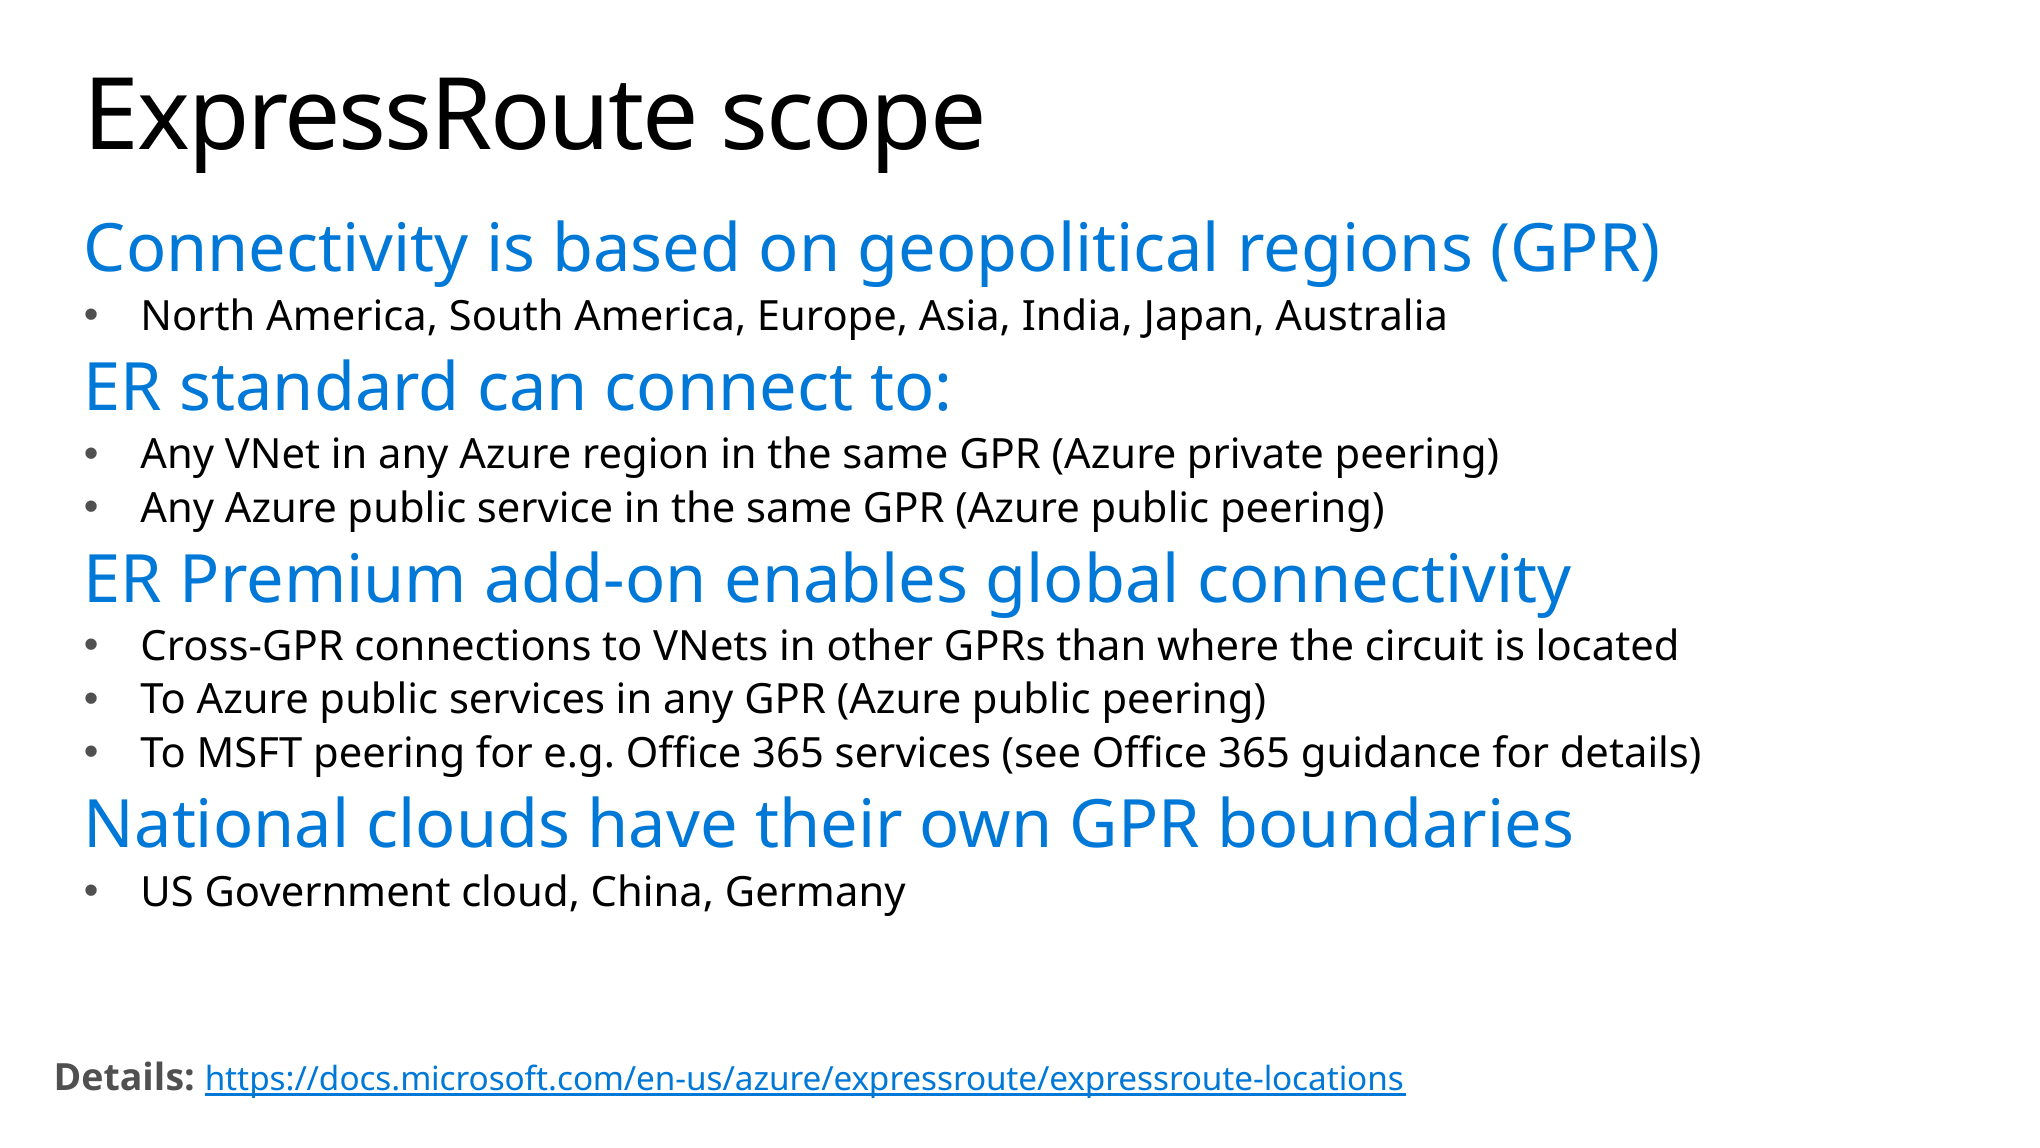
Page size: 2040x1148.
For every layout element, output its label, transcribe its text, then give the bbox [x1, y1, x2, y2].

list Connectivity is based on geopolitical regions (GPR) North America, South America, Europe, Asia, India, Japan, Australia ER standard can connect to: Any VNet in any Azure region in the same GPR (Azure private peering) Any Azure public service in the same GPR (Azure public peering) ER Premium add-on enables global connectivity Cross-GPR connections to VNets in other GPRs than where the circuit is located To Azure public services in any GPR (Azure public peering) To MSFT peering for e.g. Office 365 services (see Office 365 guidance for details) National clouds have their own GPR boundaries US Government cloud, China, Germany [60, 199, 1980, 977]
text_box Details: https://docs.microsoft.com/en-us/azure/expressroute/expressroute-locations [23, 1037, 1436, 1120]
title ExpressRoute scope [60, 48, 1980, 199]
